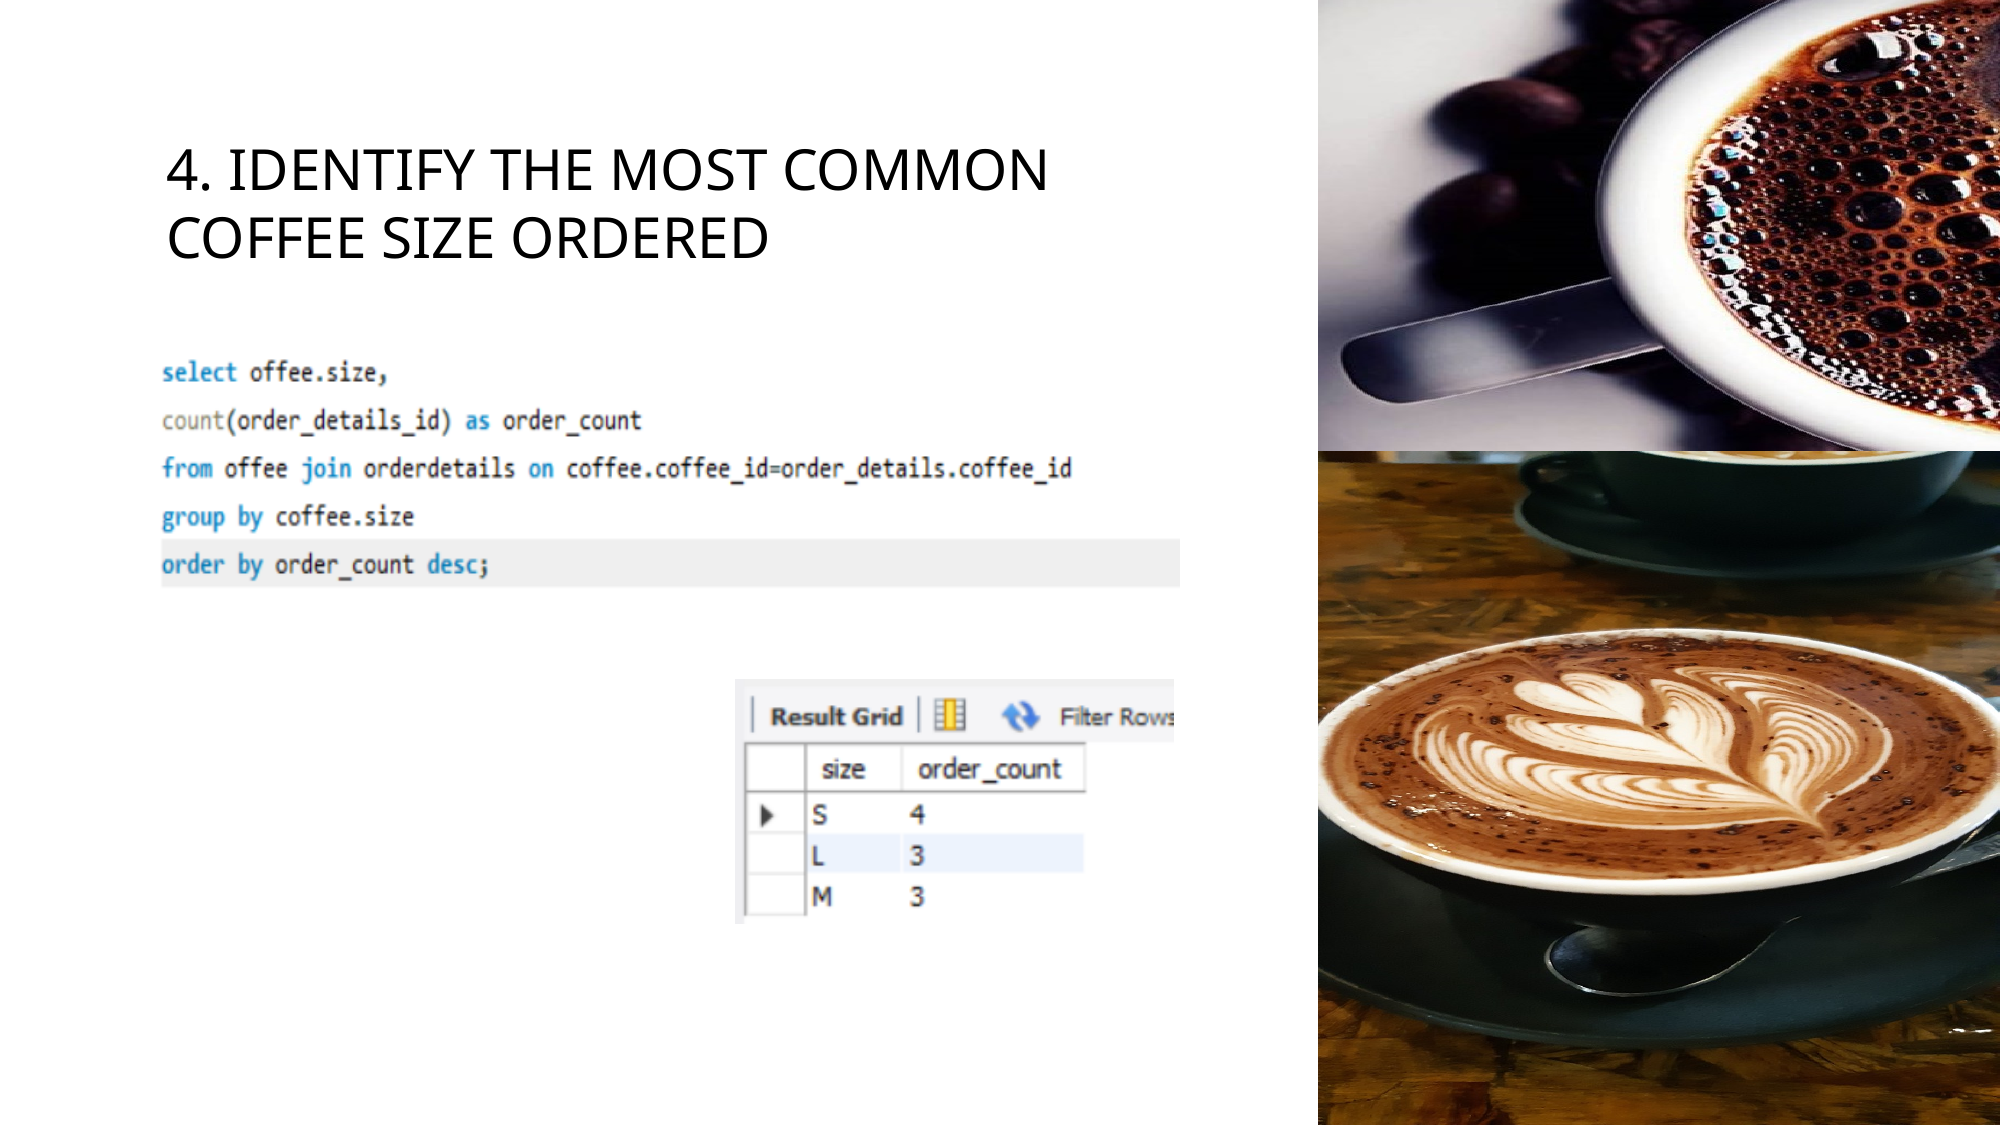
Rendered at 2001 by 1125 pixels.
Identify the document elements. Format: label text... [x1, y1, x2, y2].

picture [1318, 0, 2000, 1125]
title 4. IDENTIFY THE MOST COMMON COFFEE SIZE ORDERED [151, 133, 1174, 270]
picture [735, 679, 1174, 924]
picture [151, 338, 1180, 594]
